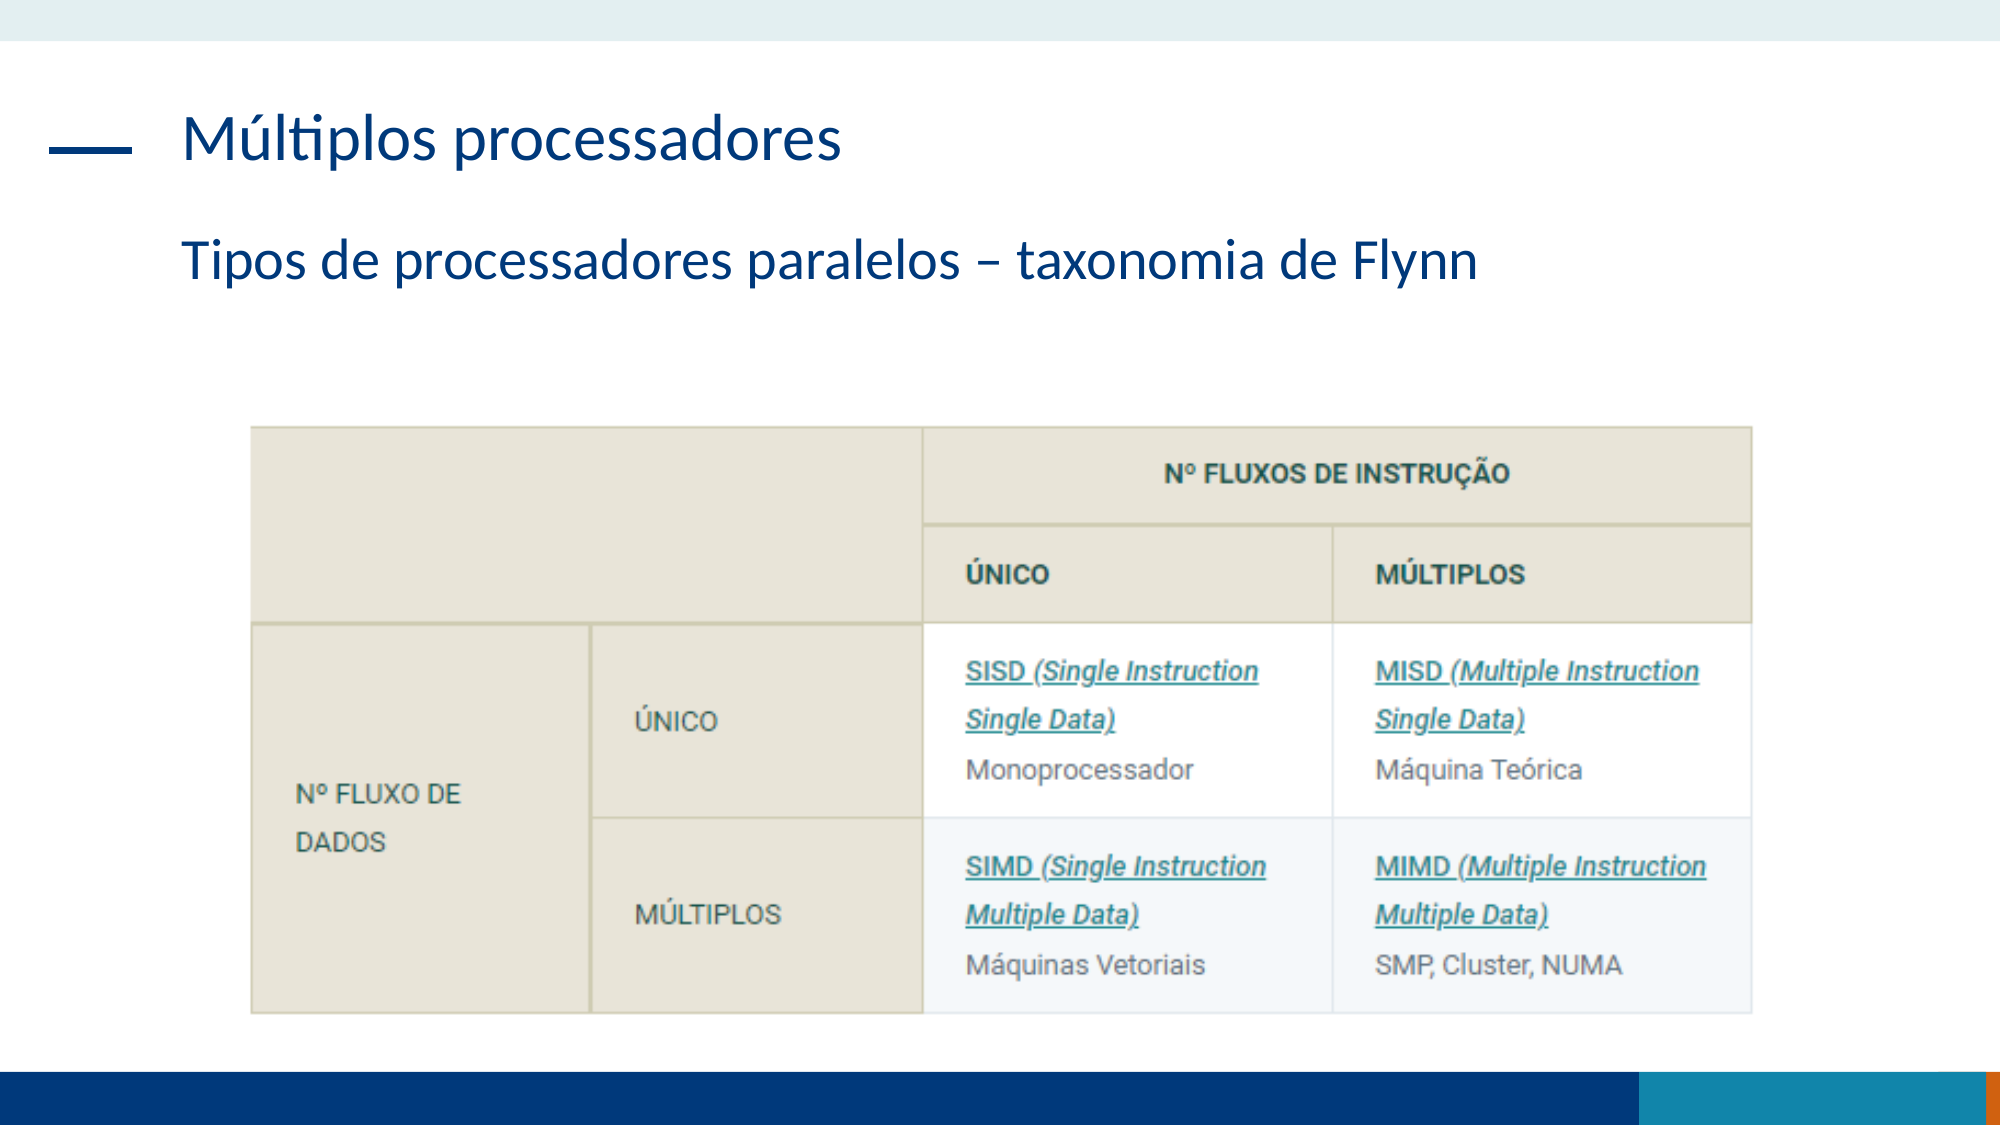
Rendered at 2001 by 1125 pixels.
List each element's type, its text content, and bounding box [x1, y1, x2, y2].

picture [238, 418, 1762, 1030]
list Tipos de processadores paralelos – taxonomia de Flynn [167, 222, 1833, 363]
list Múltiplos processadores [167, 95, 1833, 222]
